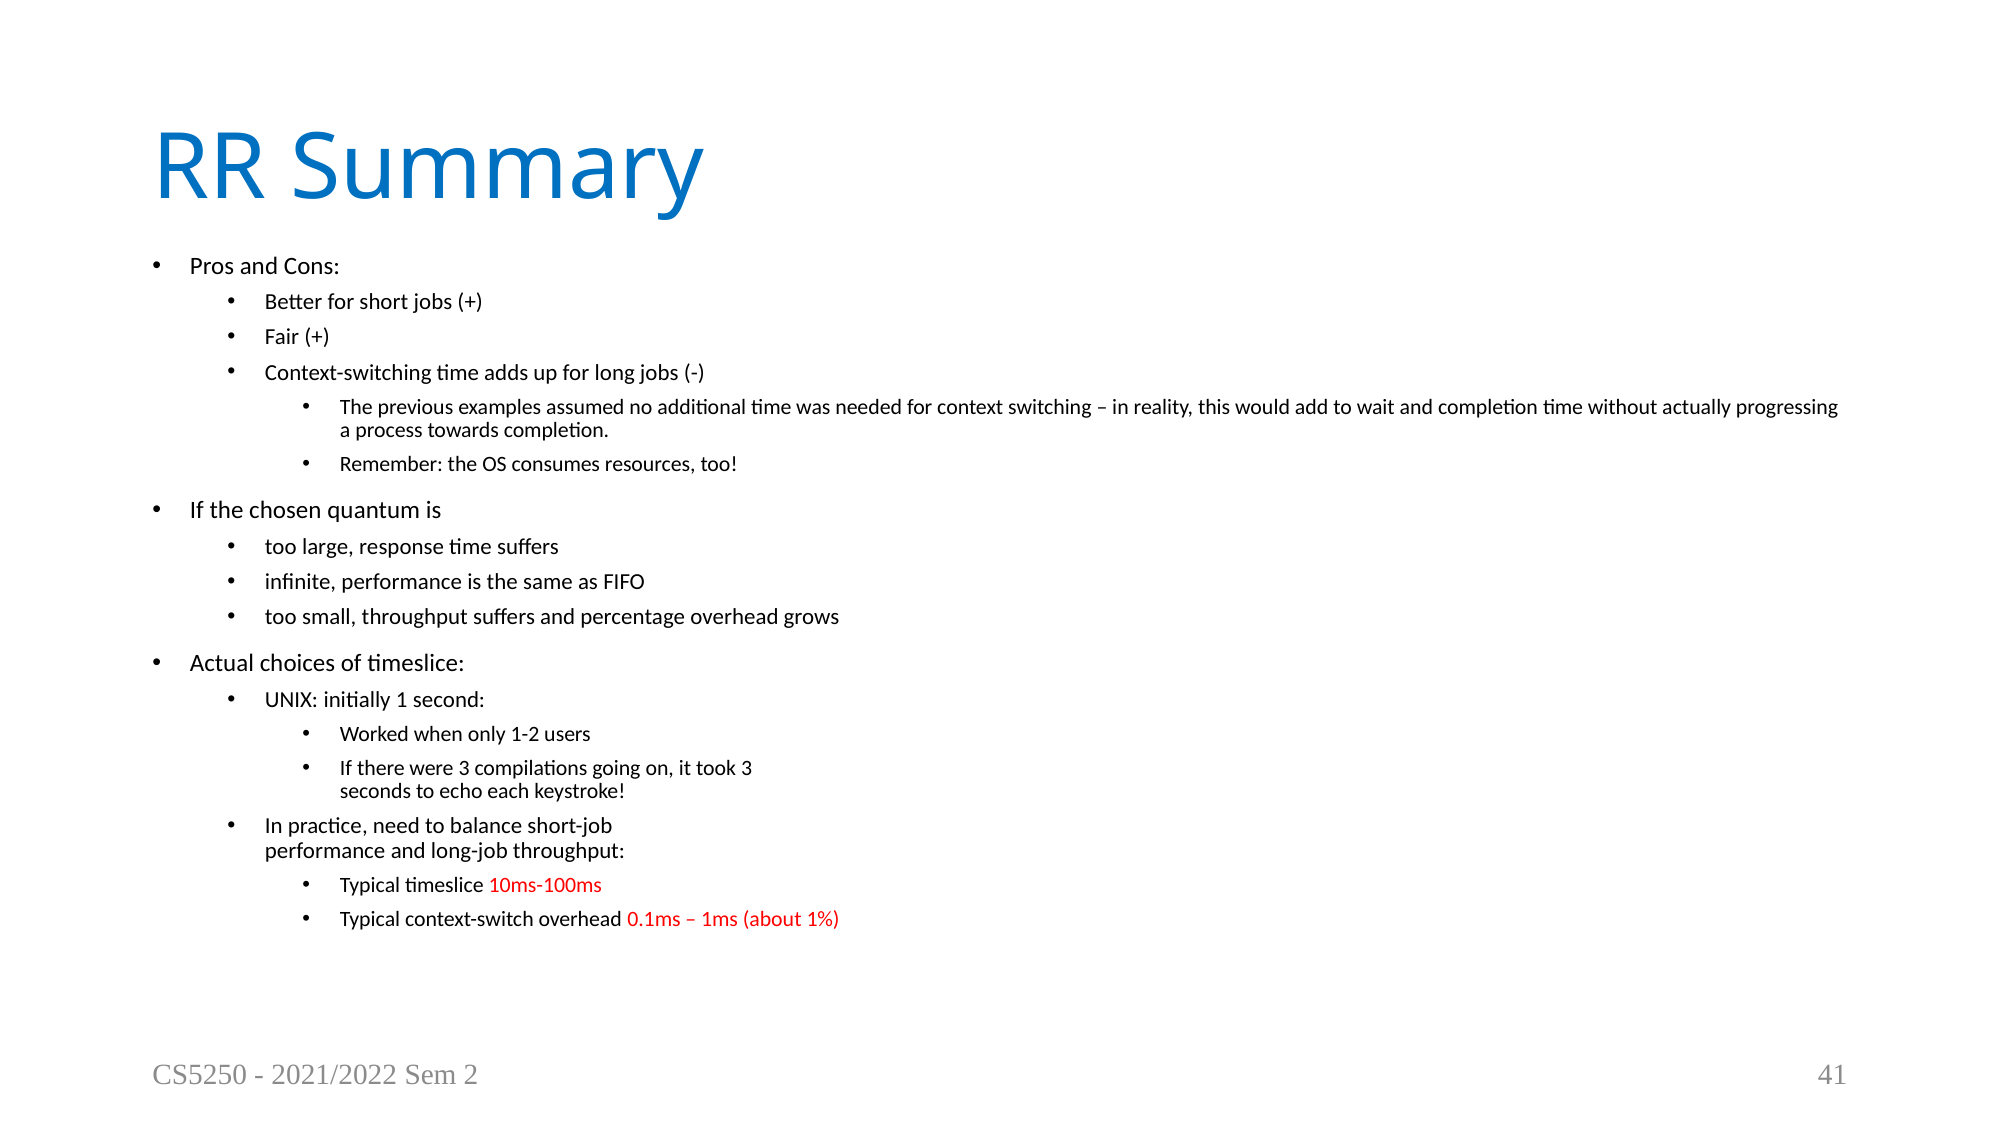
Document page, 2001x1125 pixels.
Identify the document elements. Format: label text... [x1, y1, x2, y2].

slide_number CS5250 - 2021/2022 Sem 2 [137, 1042, 588, 1103]
title RR Summary [137, 59, 1863, 245]
list Pros and Cons: Better for short jobs (+) Fair (+) Context-switching time adds up for long jobs (-) The previous examples assumed no additional time was needed for context switching – in reality, this would add to wait and completion time without actually progressing a process towards completion. Remember: the OS consumes resources, too! If the chosen quantum is too large, response time suffers infinite, performance is the same as FIFO too small, throughput suffers and percentage overhead grows Actual choices of timeslice: UNIX: initially 1 second: Worked when only 1-2 users If there were 3 compilations going on, it took 3 seconds to echo each keystroke! In practice, need to balance short-job performance and long-job throughput: Typical timeslice 10ms-100ms Typical context-switch overhead 0.1ms – 1ms (about 1%) [137, 245, 1863, 1014]
slide_number 41 [1412, 1042, 1863, 1103]
